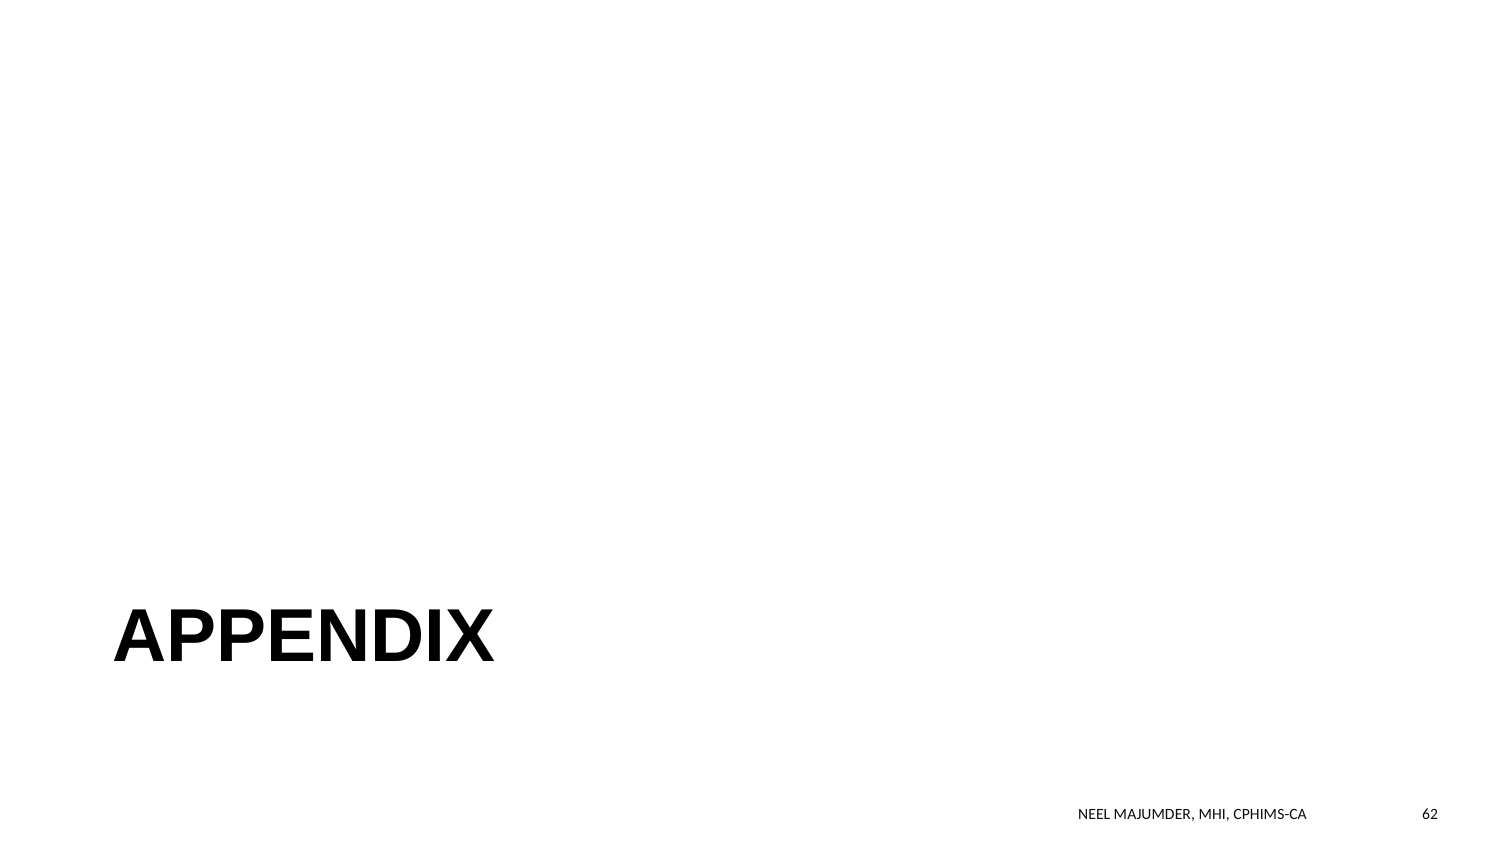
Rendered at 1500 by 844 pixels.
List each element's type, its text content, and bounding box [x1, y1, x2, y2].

slide_number 62 [1333, 796, 1454, 830]
footer Neel Majumder, MHI, CPHIMS-CA [595, 796, 1322, 830]
text_box APPENDIX [97, 578, 862, 684]
